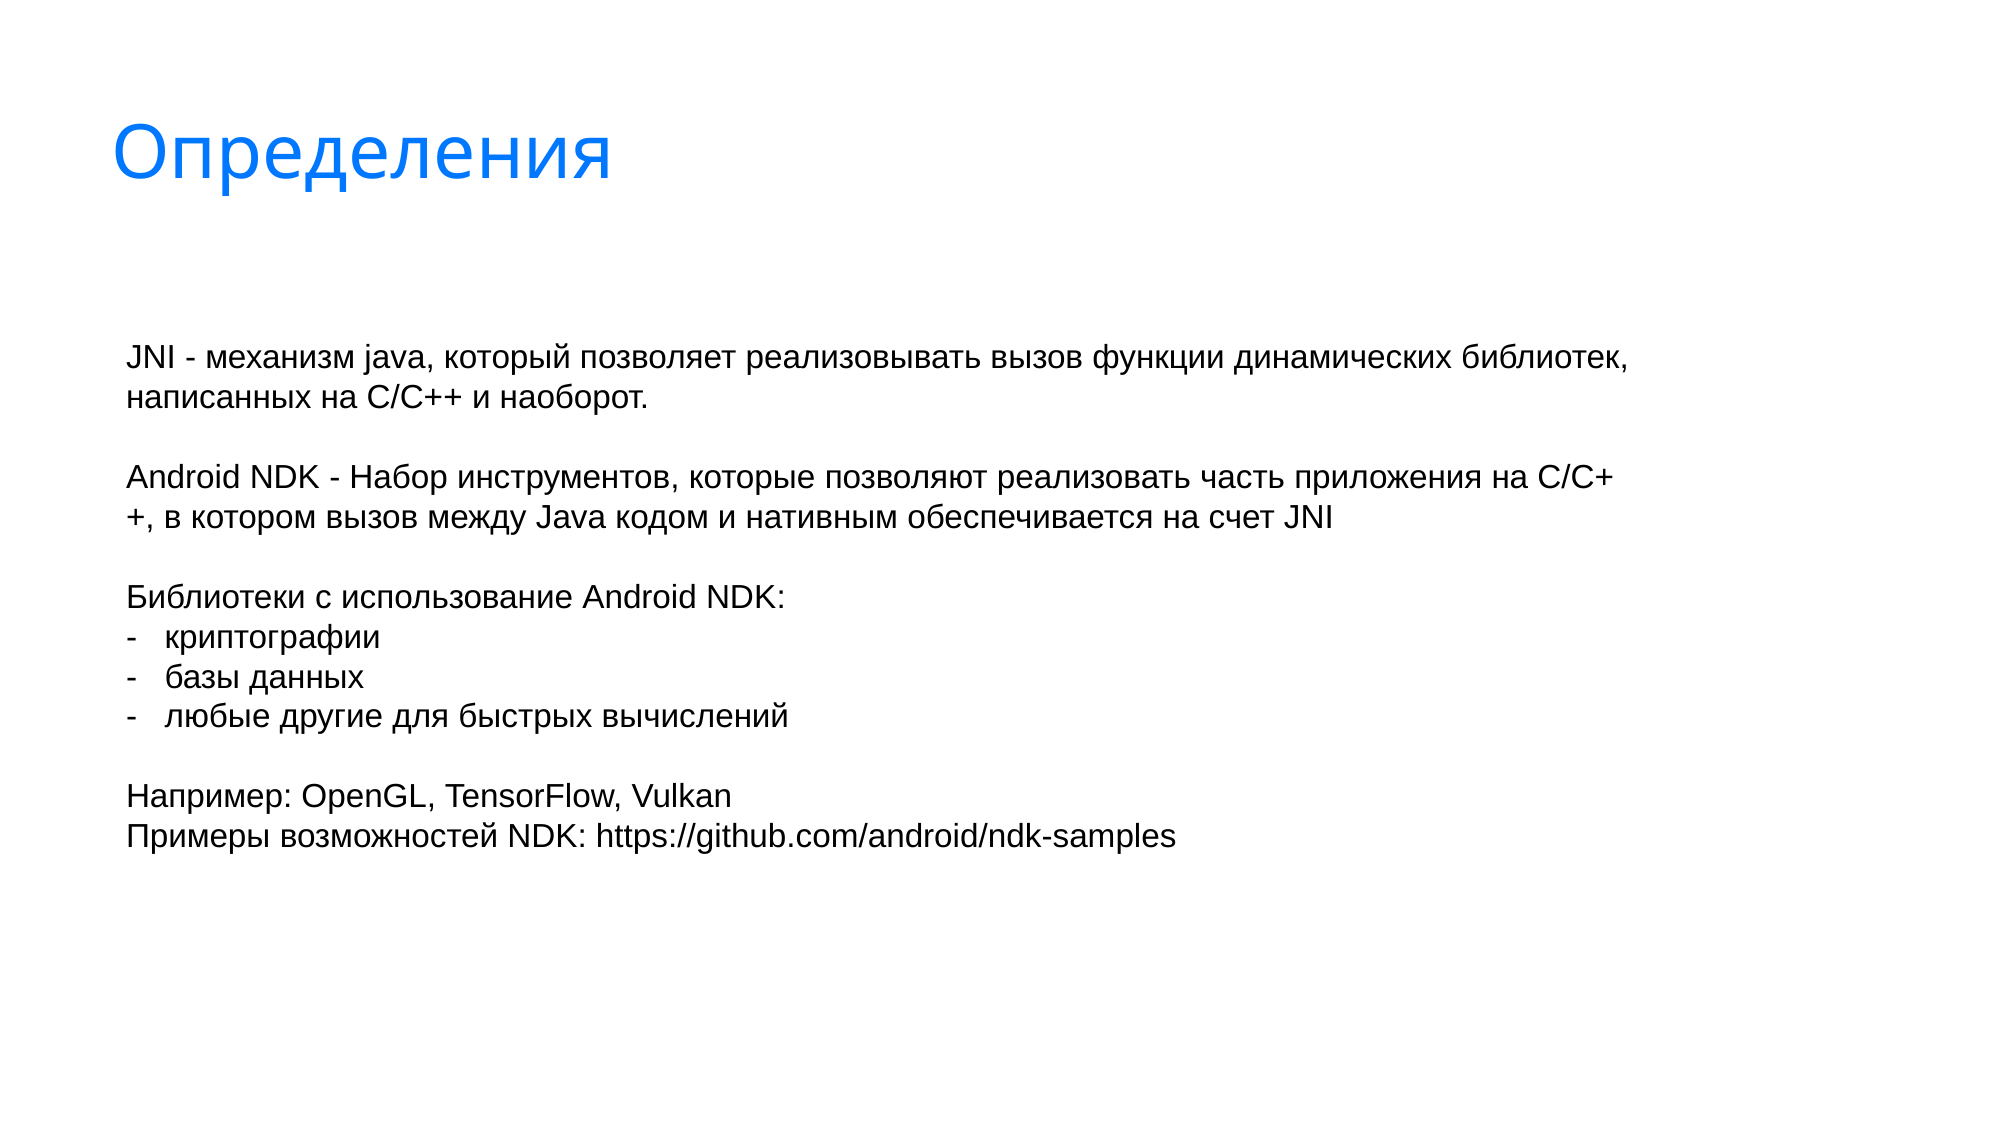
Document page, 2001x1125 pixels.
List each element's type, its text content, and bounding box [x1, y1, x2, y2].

title Определения [111, 113, 1739, 291]
text_box JNI - механизм java, который позволяет реализовывать вызов функции динамических библиотек, написанных на С/С++ и наоборот. Android NDK - Набор инструментов, которые позволяют реализовать часть приложения на C/C++, в котором вызов между Java кодом и нативным обеспечивается на счет JNI Библиотеки с использование Android NDK: - криптографии - базы данных - любые другие для быстрых вычислений Например: OpenGL, TensorFlow, Vulkan Примеры возможностей NDK: https://github.com/android/ndk-samples [111, 320, 1660, 910]
